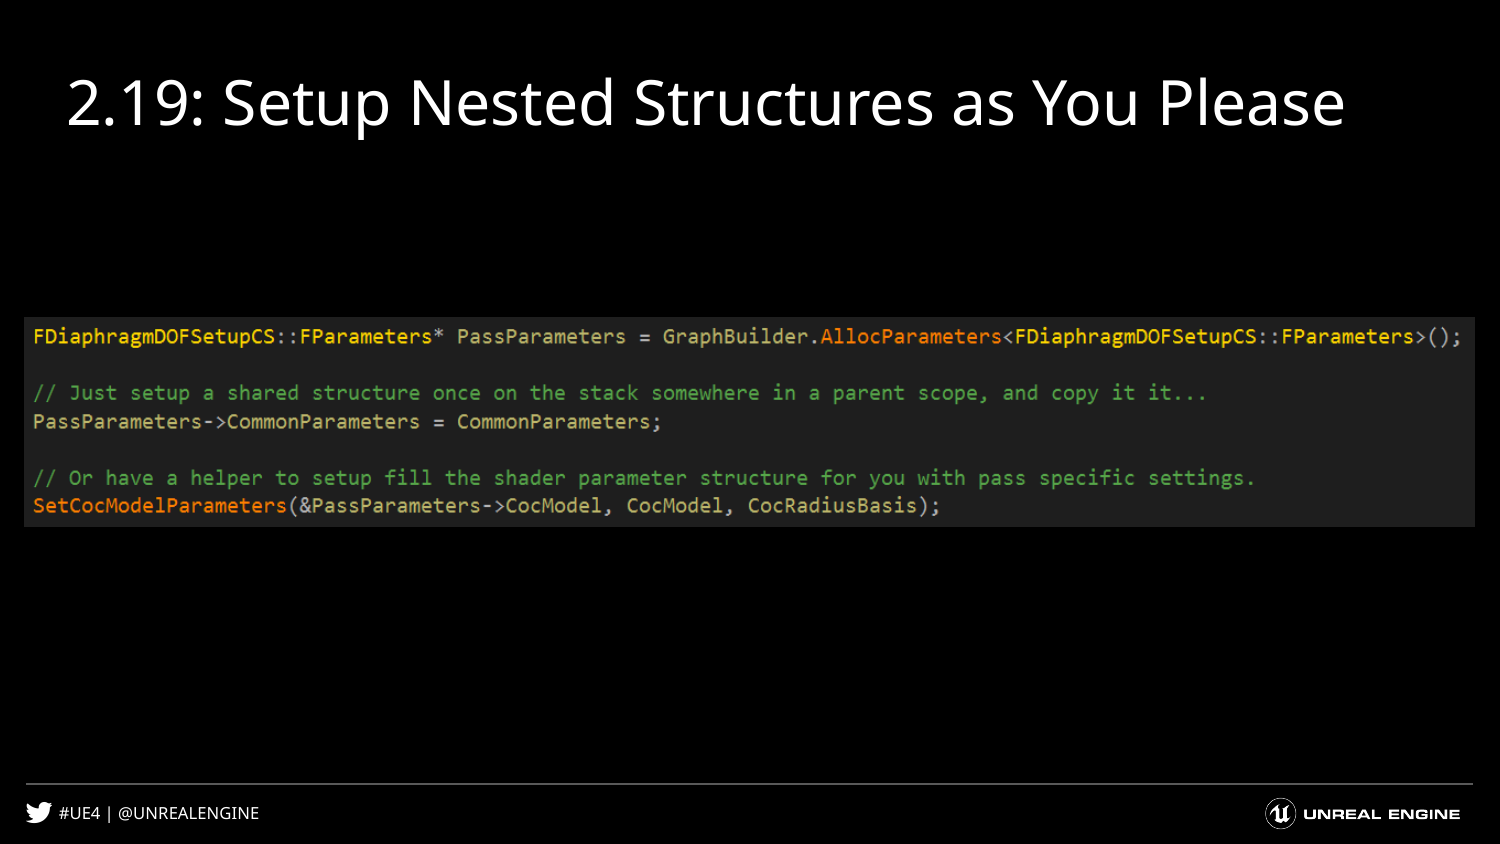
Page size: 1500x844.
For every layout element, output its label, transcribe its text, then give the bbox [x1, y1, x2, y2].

picture [1251, 783, 1474, 844]
title 2.19: Setup Nested Structures as You Please [51, 47, 1449, 142]
picture [26, 800, 52, 825]
picture [24, 316, 1476, 527]
